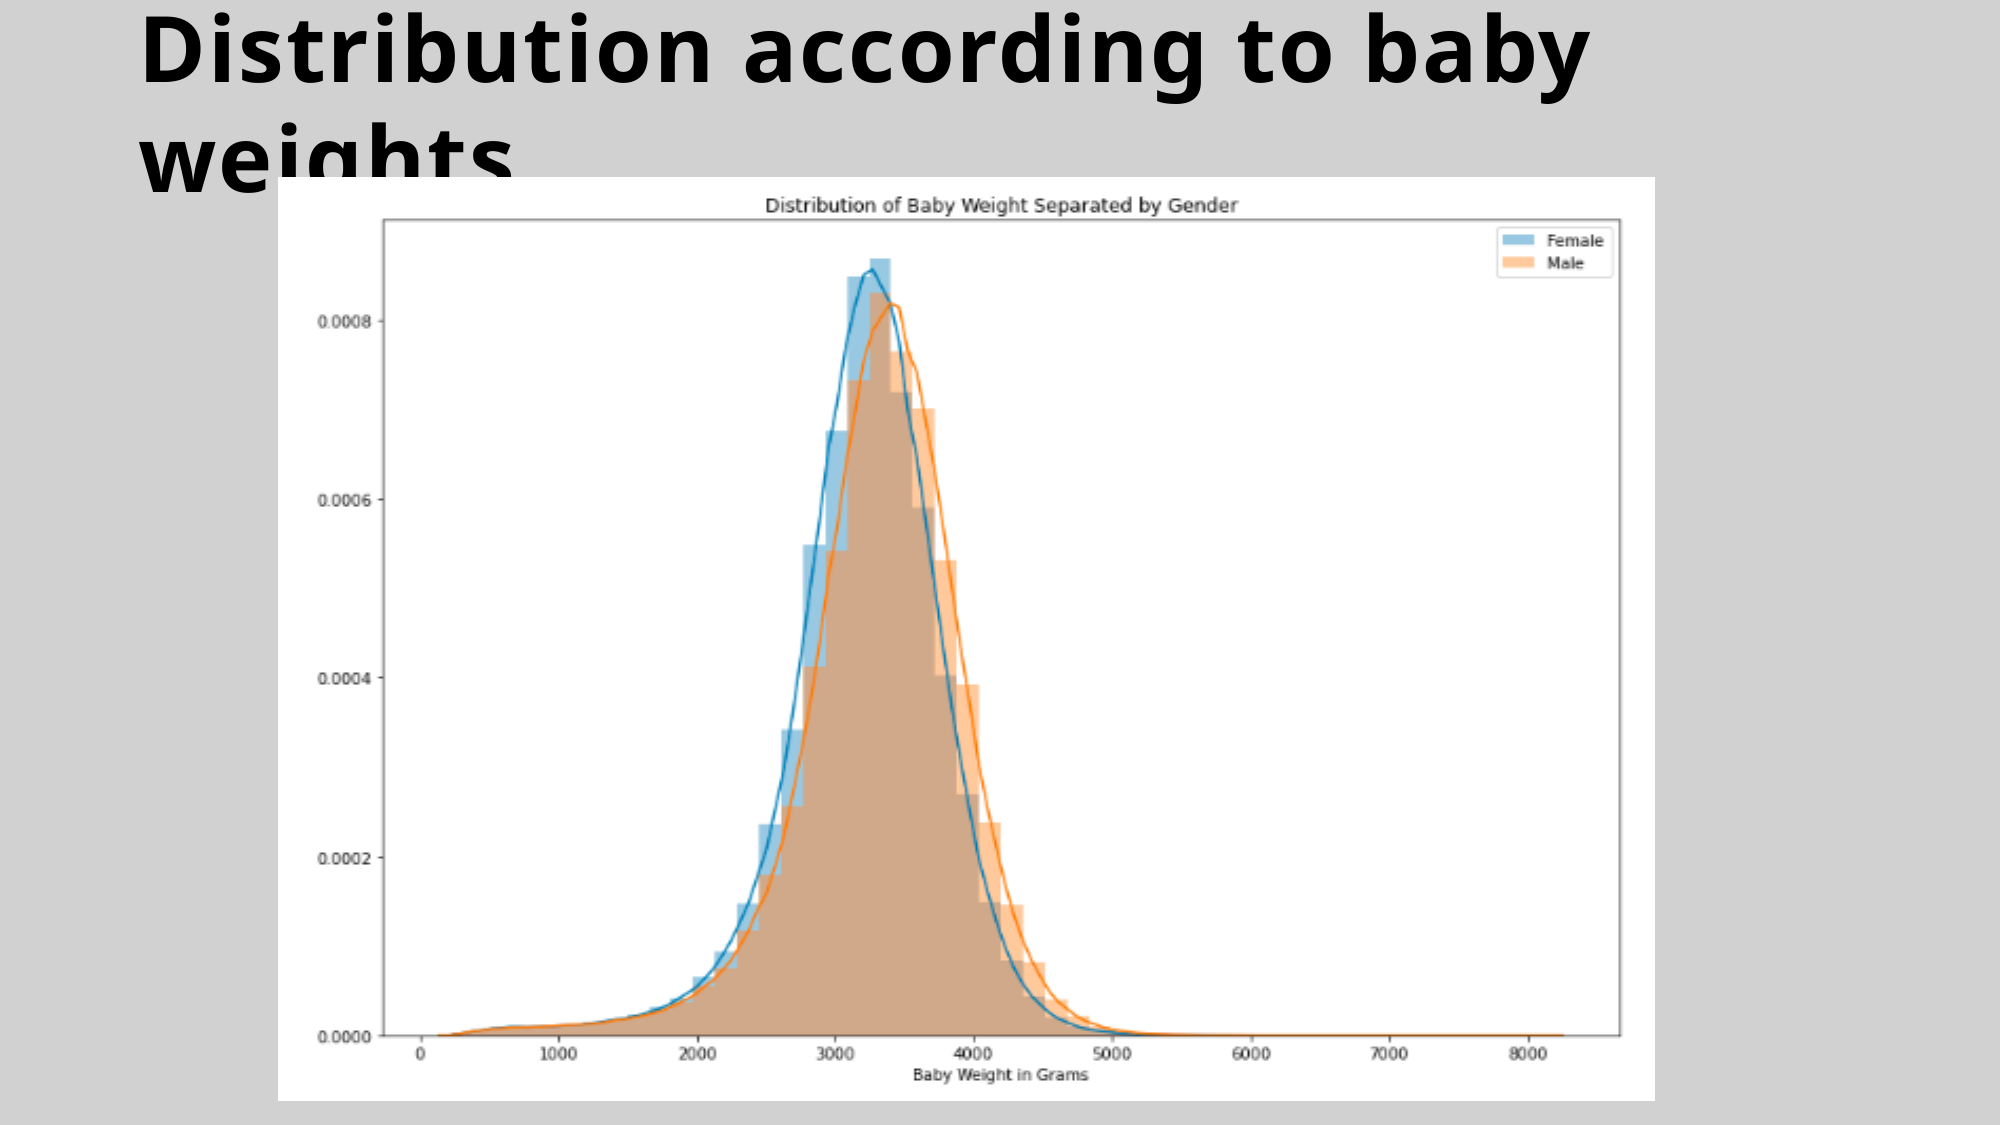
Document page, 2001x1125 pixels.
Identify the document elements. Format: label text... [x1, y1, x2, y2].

title Distribution according to baby weights [123, 24, 1877, 178]
picture [278, 177, 1655, 1101]
